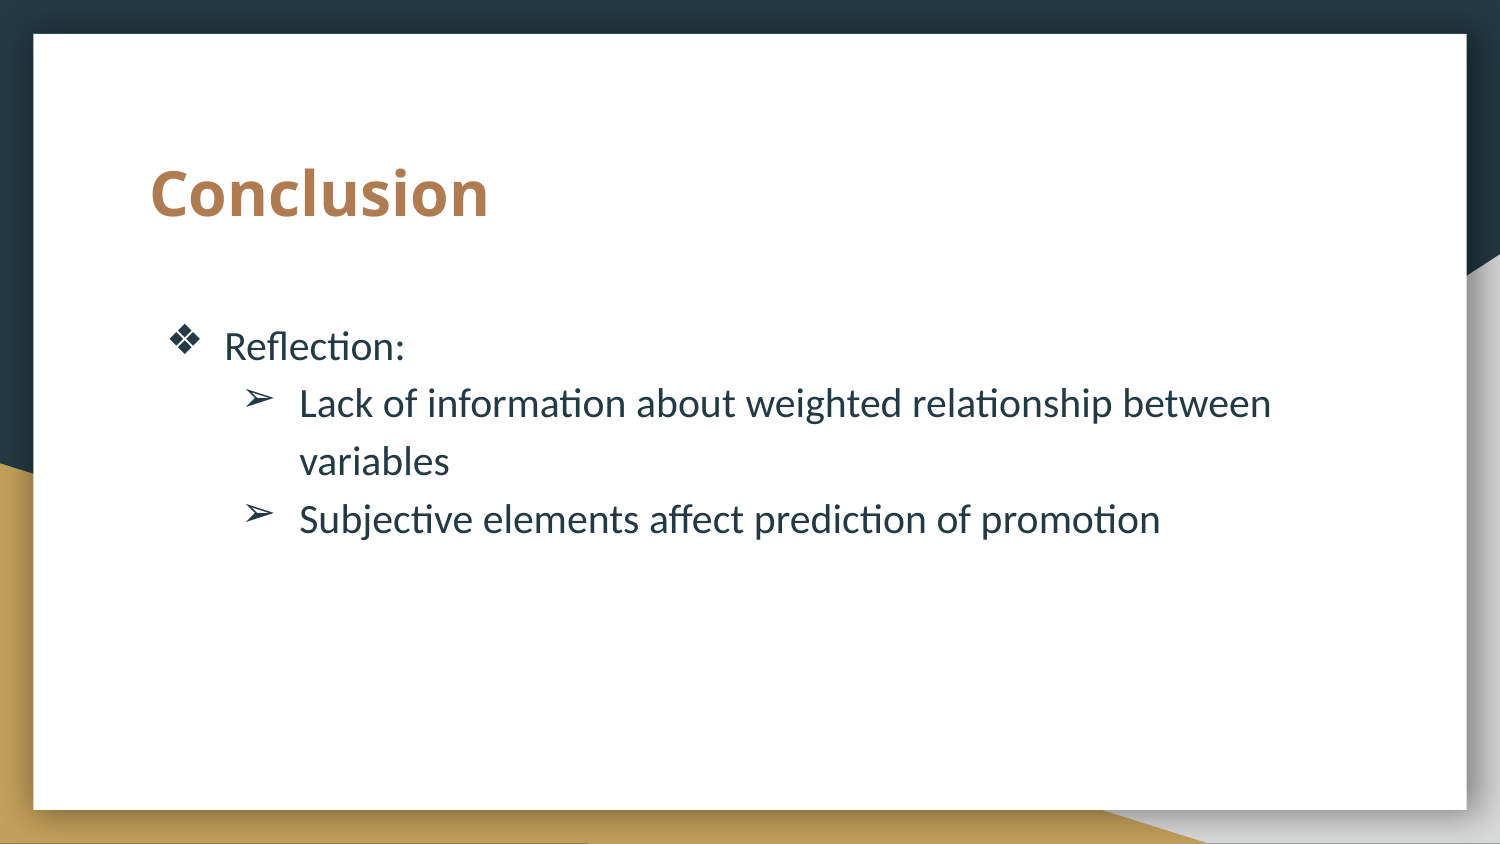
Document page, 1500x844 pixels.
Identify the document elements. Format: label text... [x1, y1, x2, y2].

list Reflection: Lack of information about weighted relationship between variables Subjective elements affect prediction of promotion [134, 221, 1366, 623]
title Conclusion [134, 138, 1366, 221]
